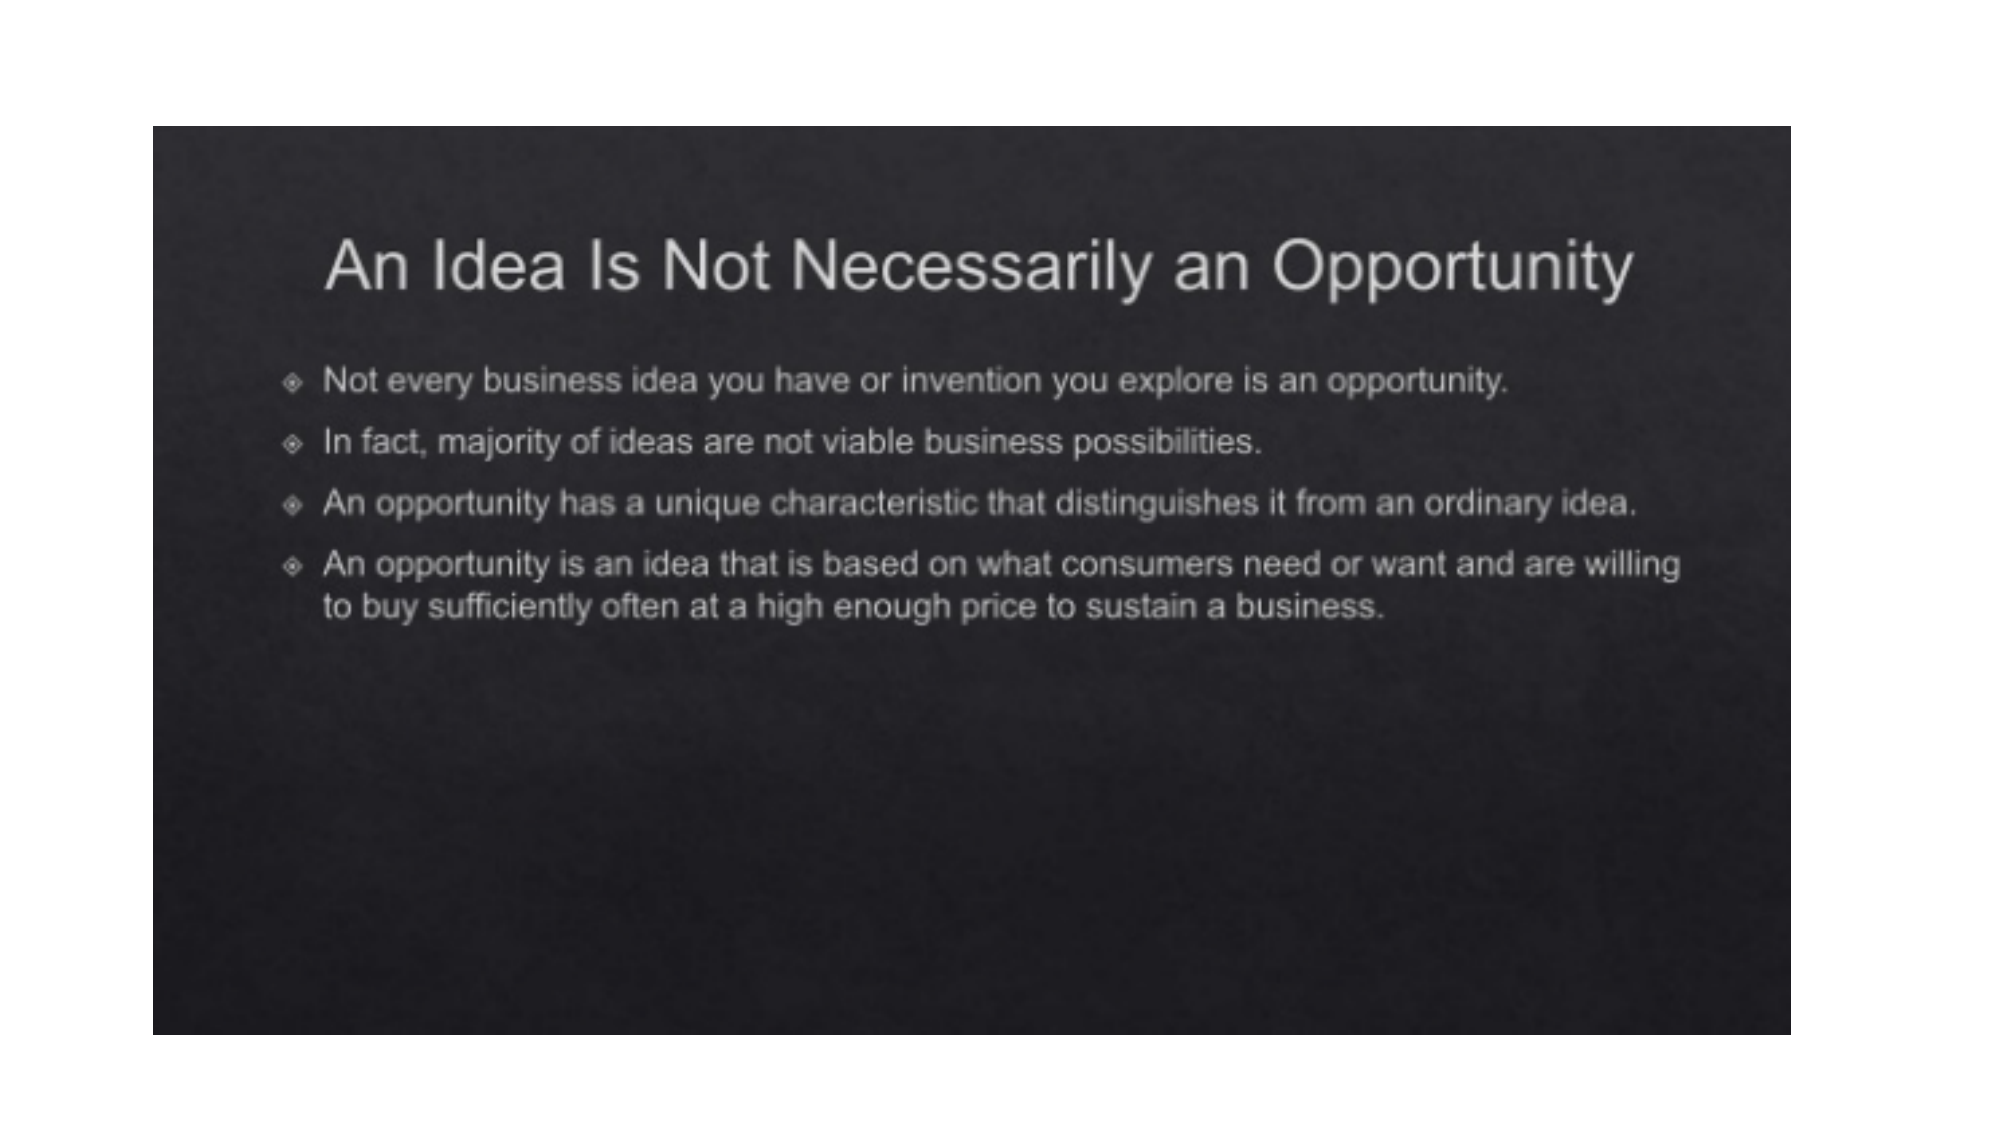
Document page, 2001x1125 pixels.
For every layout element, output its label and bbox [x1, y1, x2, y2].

list [152, 126, 1791, 1035]
